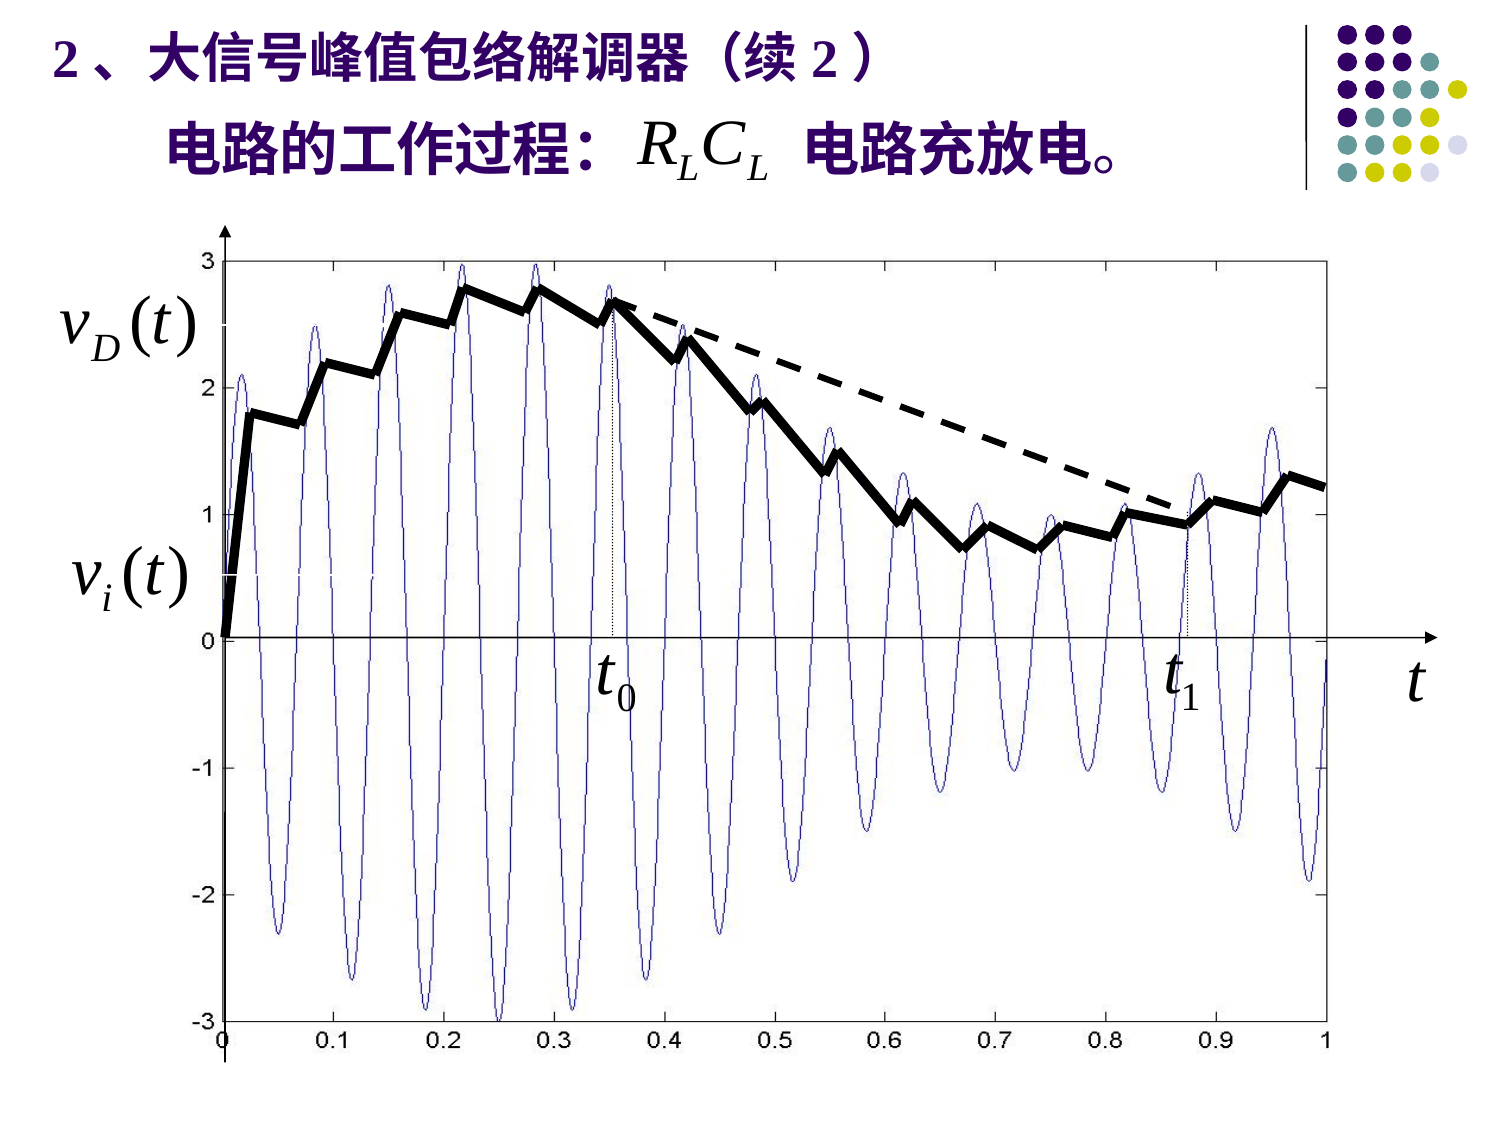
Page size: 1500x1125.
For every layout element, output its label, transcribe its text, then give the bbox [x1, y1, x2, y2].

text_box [62, 524, 201, 630]
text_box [587, 624, 651, 730]
text_box 电路的工作过程： 电路充放电。 [148, 104, 619, 188]
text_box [624, 99, 776, 188]
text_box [49, 274, 211, 373]
title 2、大信号峰值包络解调器（续2） [37, 12, 988, 100]
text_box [1397, 649, 1438, 719]
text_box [1155, 624, 1213, 723]
text_box 电路的工作过程： 电路充放电。 [778, 104, 1167, 188]
picture [34, 190, 1463, 1125]
